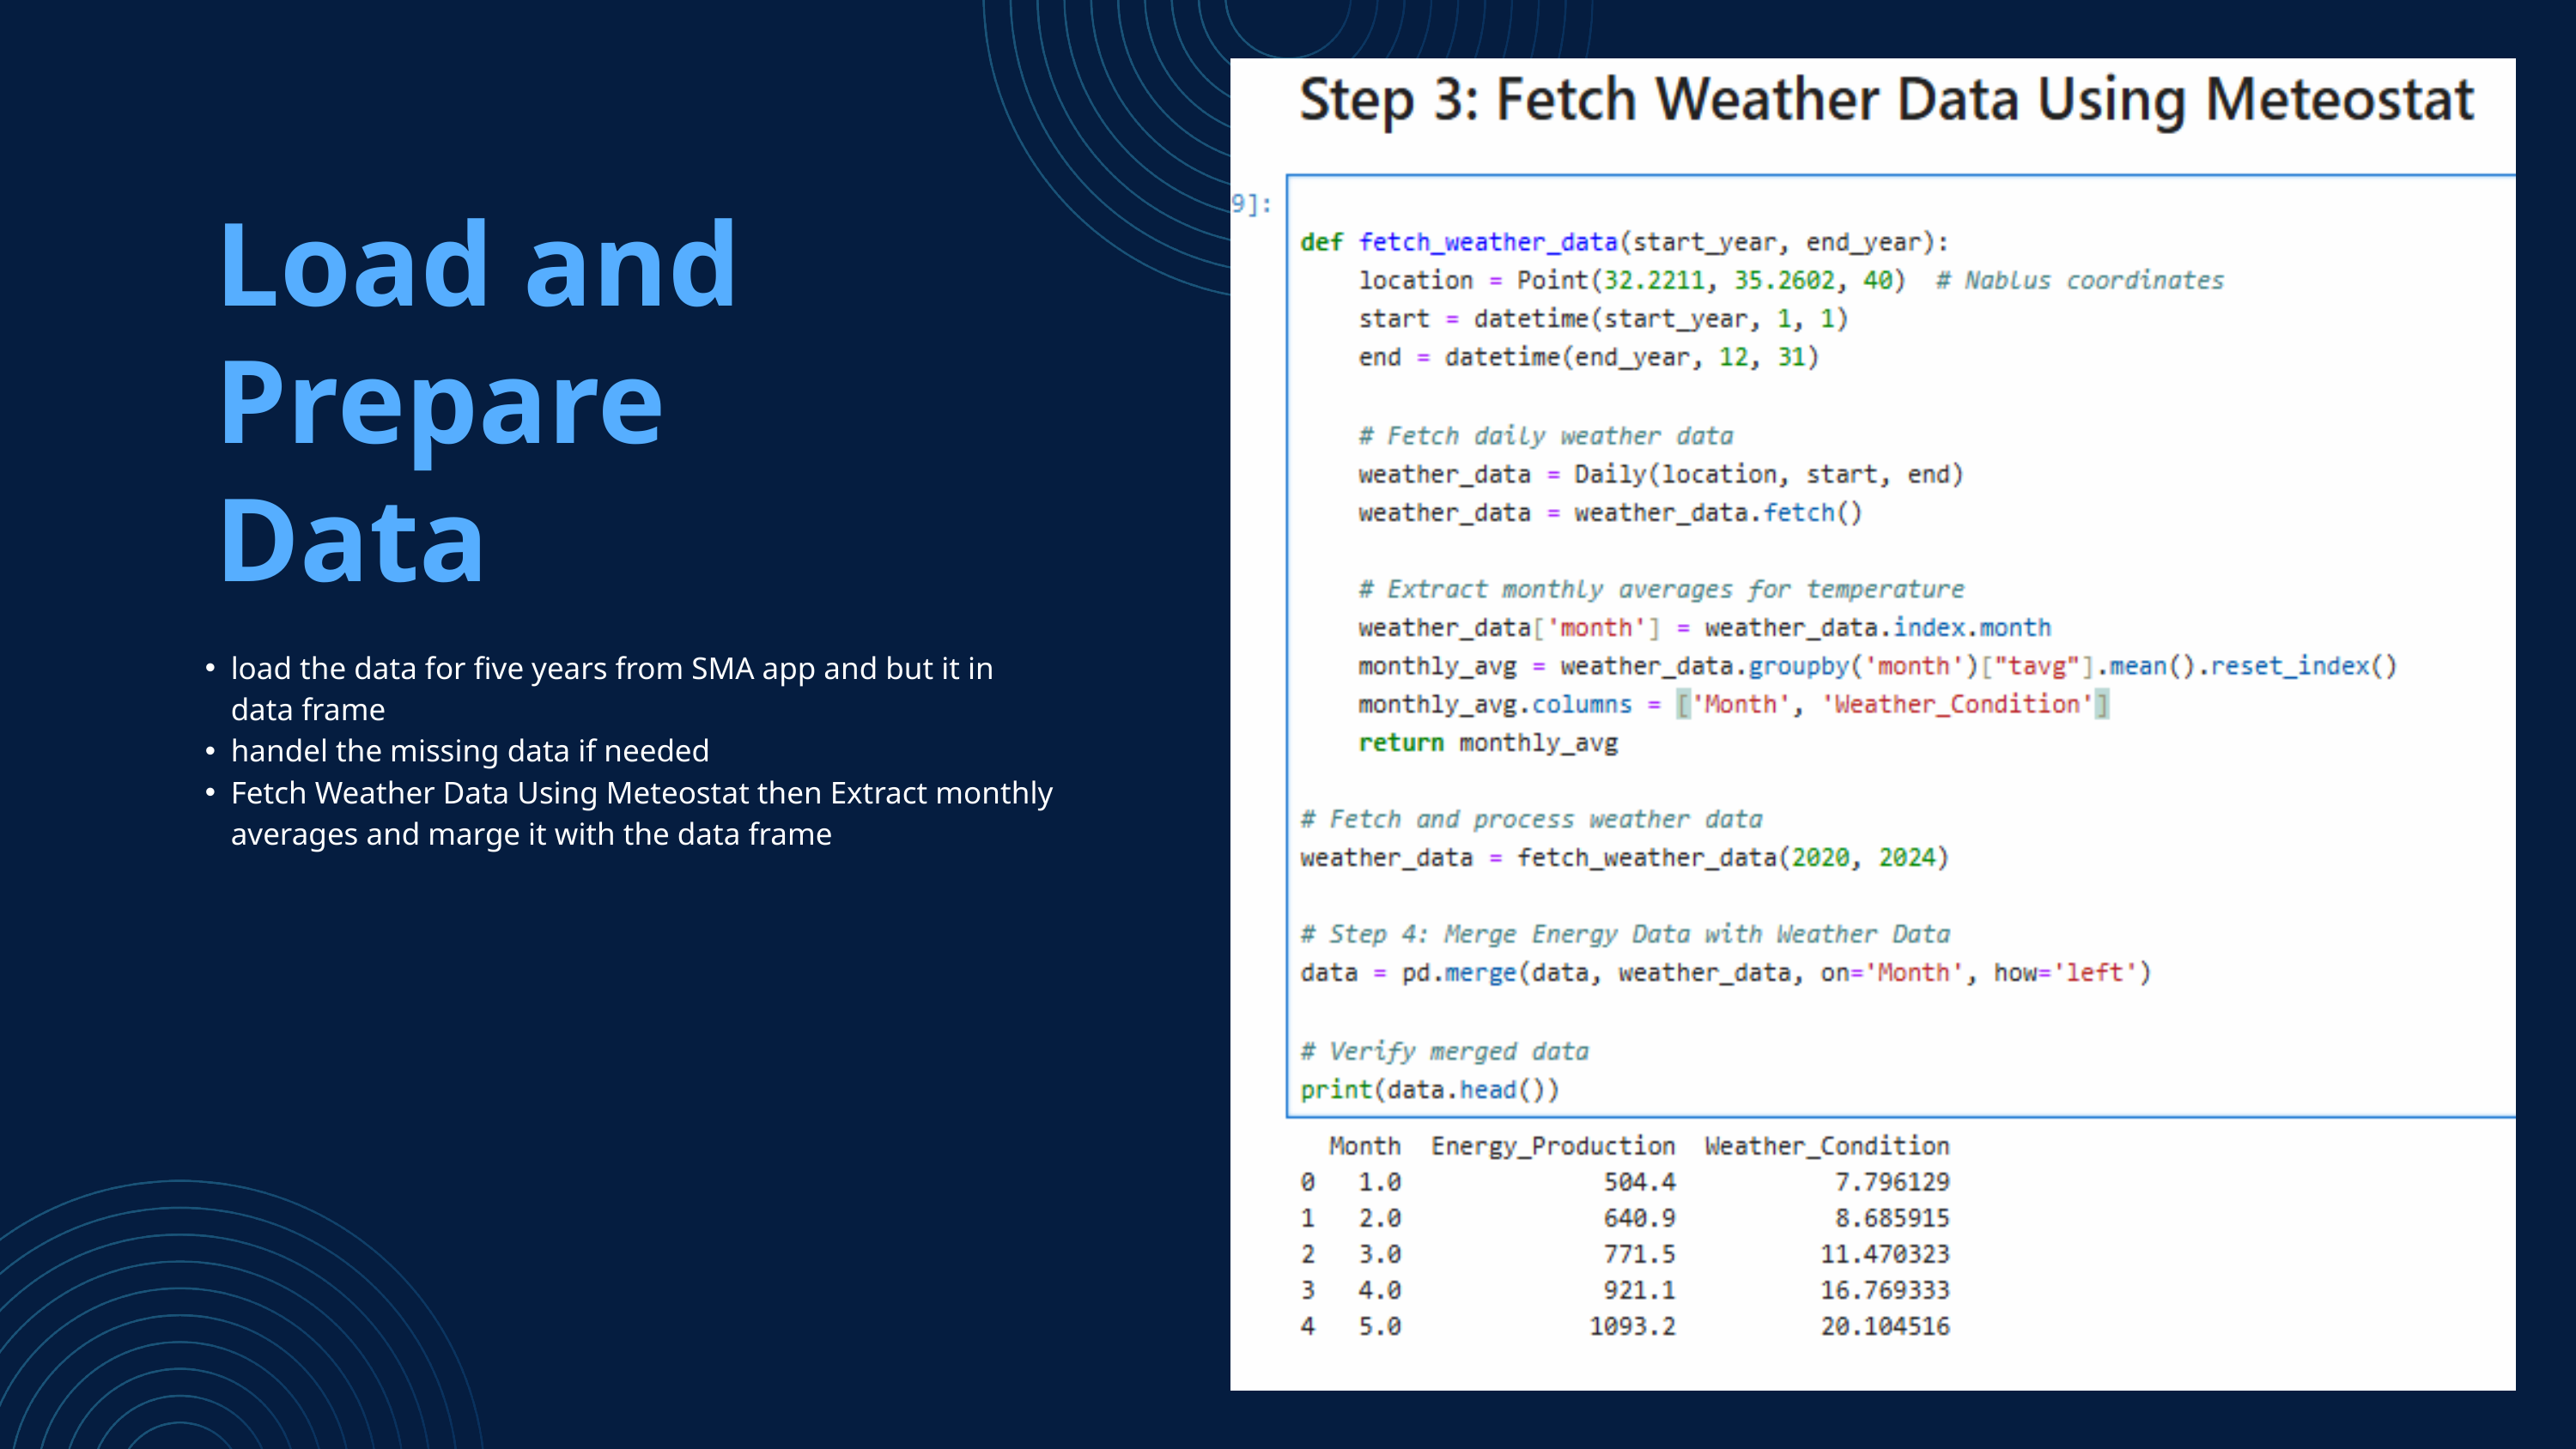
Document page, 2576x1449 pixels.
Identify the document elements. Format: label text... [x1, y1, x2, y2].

text_box [0, 1179, 486, 1449]
text_box load the data for five years from SMA app and but it in data frame handel the missing data if needed Fetch Weather Data Using Meteostat then Extract monthly averages and marge it with the data frame [179, 644, 1061, 893]
text_box Load and Prepare Data [215, 191, 891, 605]
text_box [1230, 58, 2516, 62]
text_box [982, 0, 1594, 301]
picture [1230, 62, 2516, 1391]
